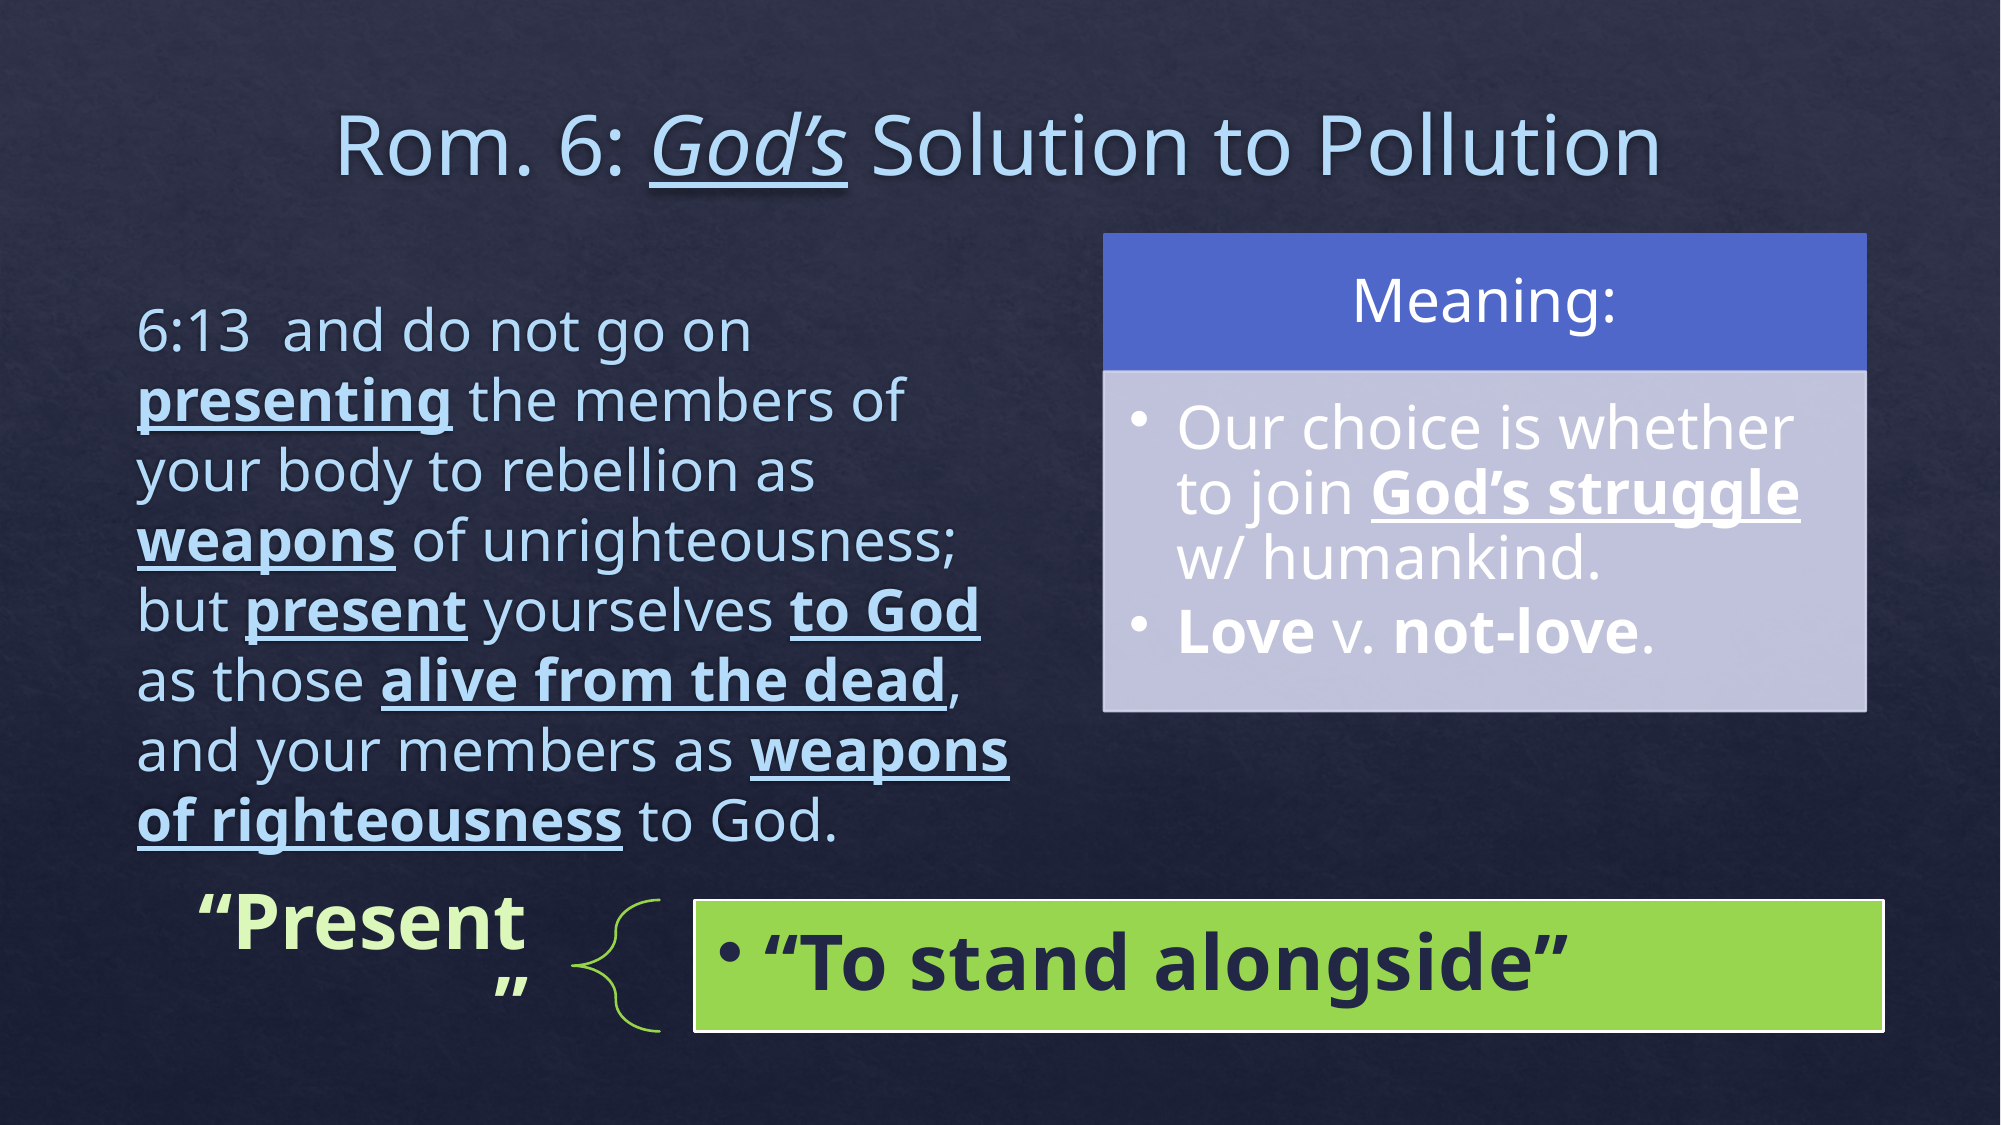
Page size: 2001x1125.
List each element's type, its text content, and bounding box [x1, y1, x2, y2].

title Rom. 6: God’s Solution to Pollution [149, 62, 1849, 223]
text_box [133, 842, 1885, 1090]
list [1103, 221, 1867, 724]
list 6:13 and do not go on presenting the members of your body to rebellion as weapons of unrighteousness; but present yourselves to God as those alive from the dead, and your members as weapons of righteousness to God. [115, 285, 1055, 952]
